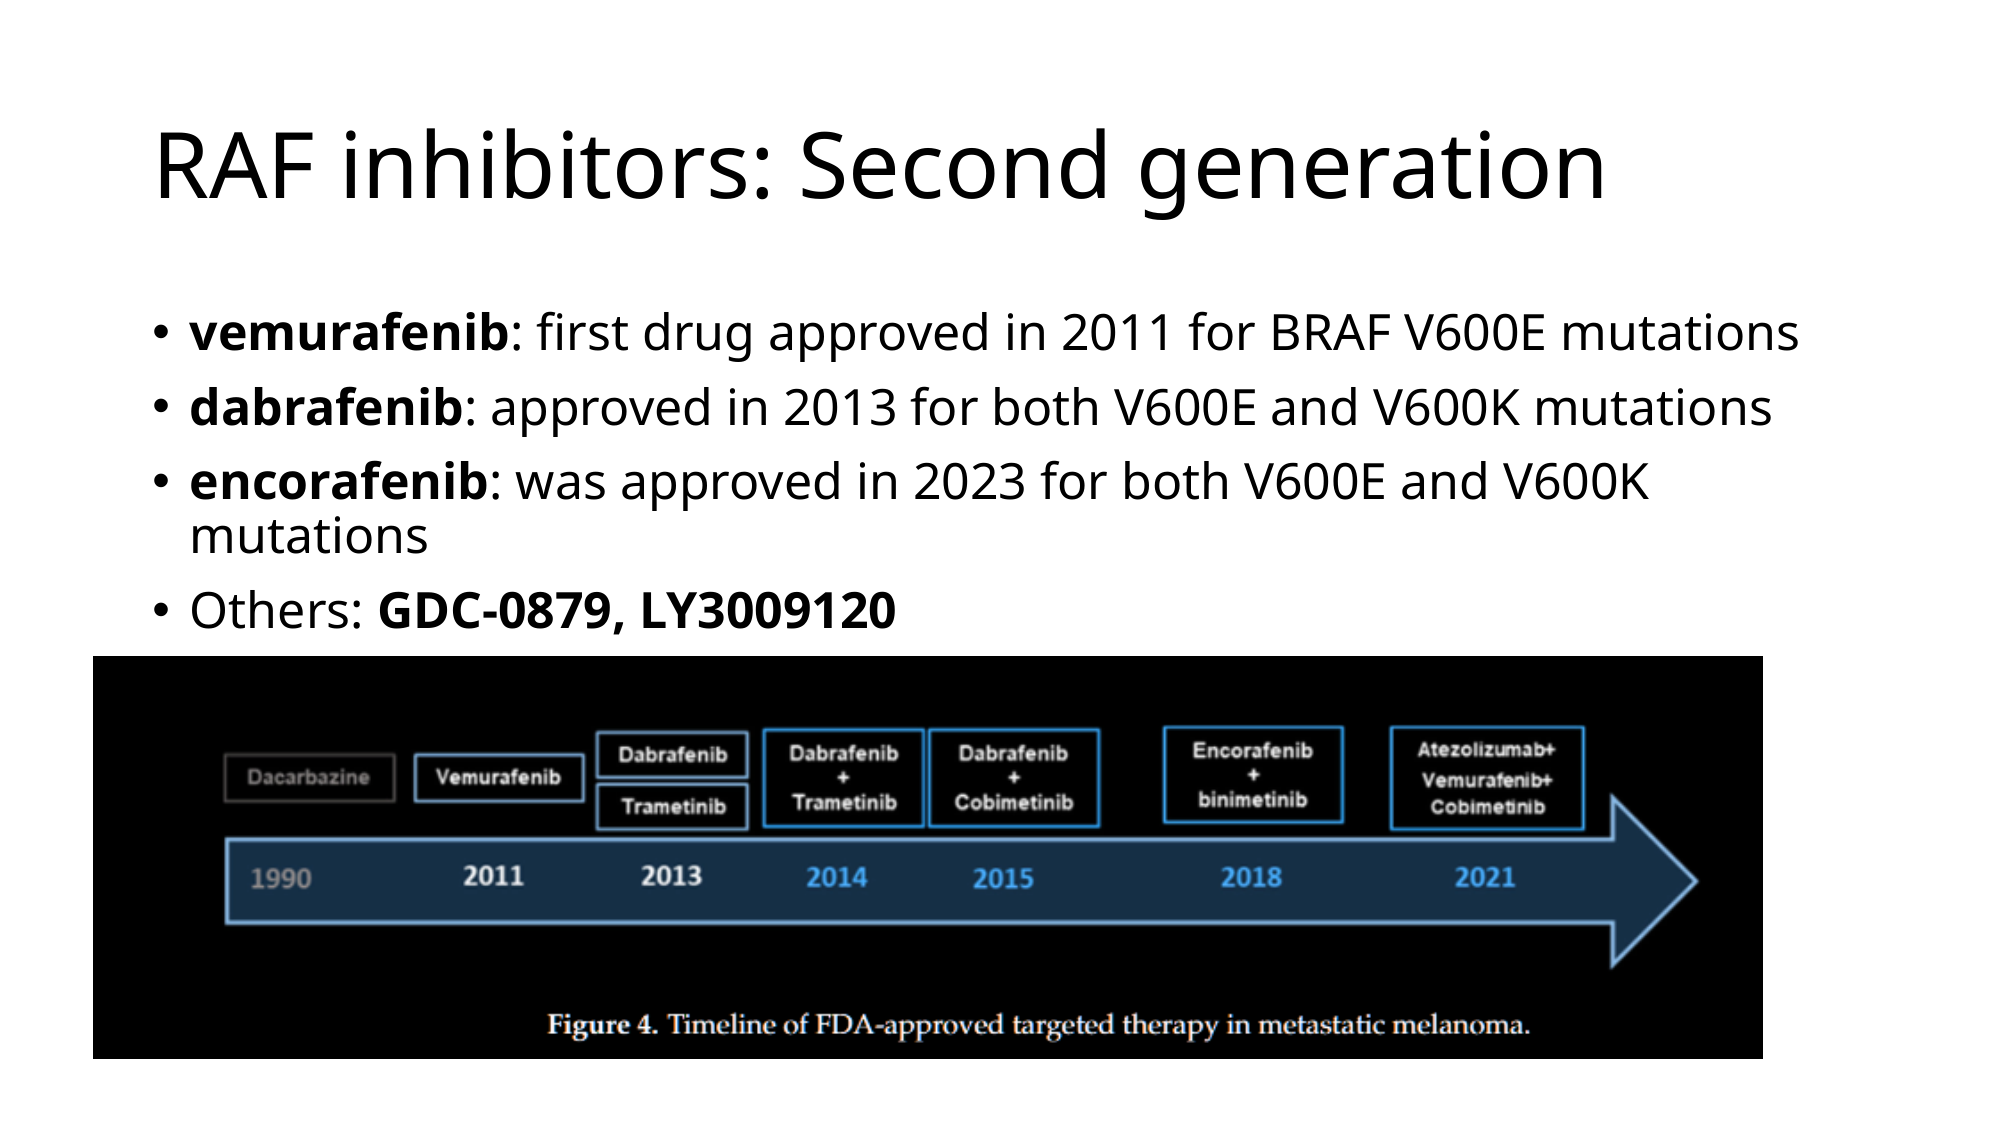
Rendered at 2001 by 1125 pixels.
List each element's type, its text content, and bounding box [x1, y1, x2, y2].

title RAF inhibitors: Second generation [137, 59, 1863, 278]
list vemurafenib: first drug approved in 2011 for BRAF V600E mutations dabrafenib: approved in 2013 for both V600E and V600K mutations encorafenib: was approved in 2023 for both V600E and V600K mutations Others: GDC-0879, LY3009120 [137, 299, 1863, 1014]
picture [93, 655, 1764, 1060]
